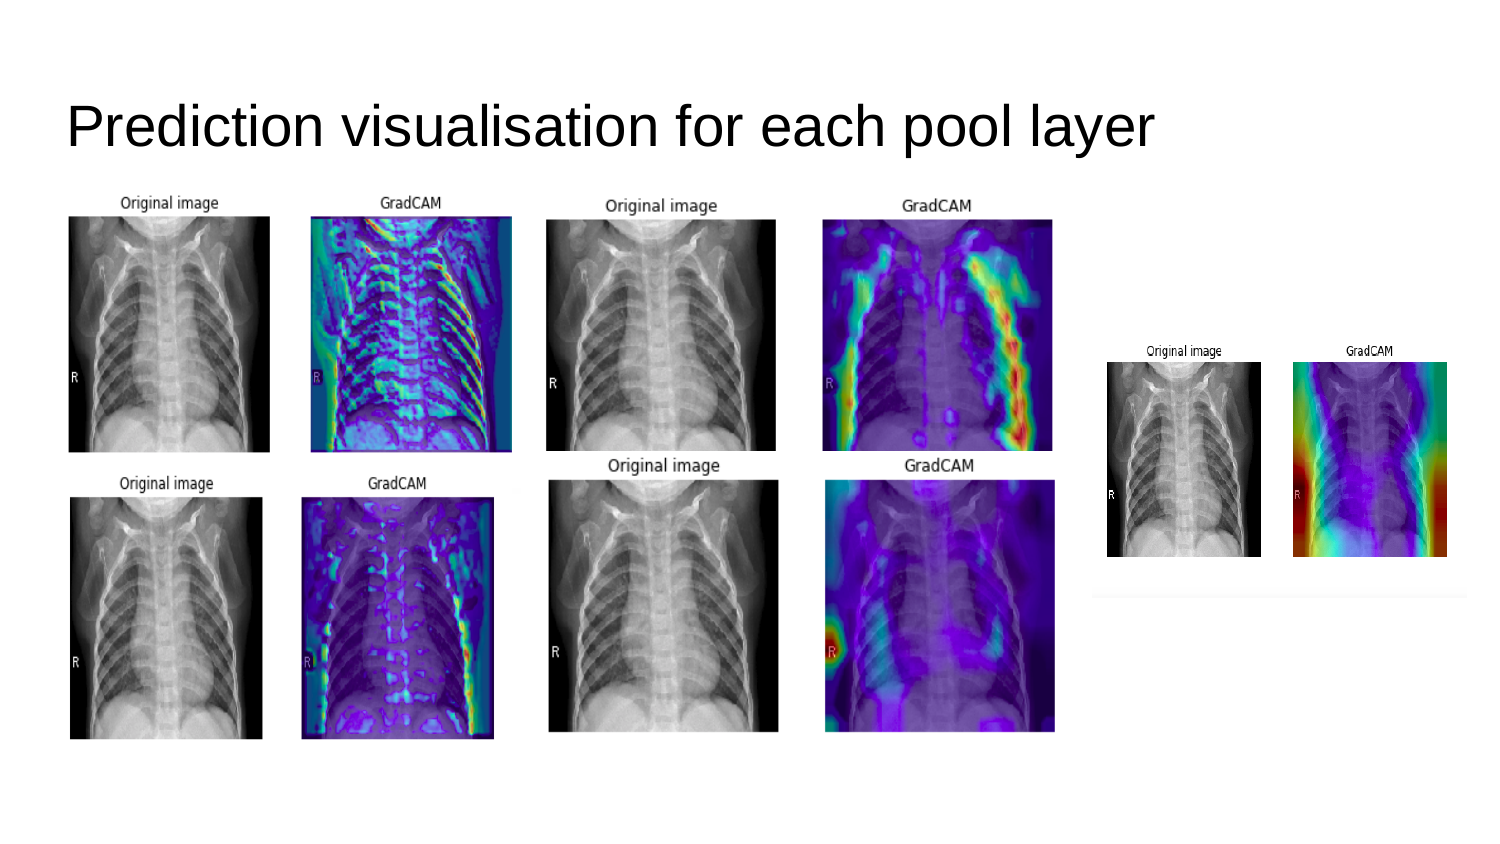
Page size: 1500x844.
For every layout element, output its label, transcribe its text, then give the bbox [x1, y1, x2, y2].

title Prediction visualisation for each pool layer [51, 72, 1449, 167]
picture [50, 188, 1084, 772]
picture [1092, 340, 1468, 598]
